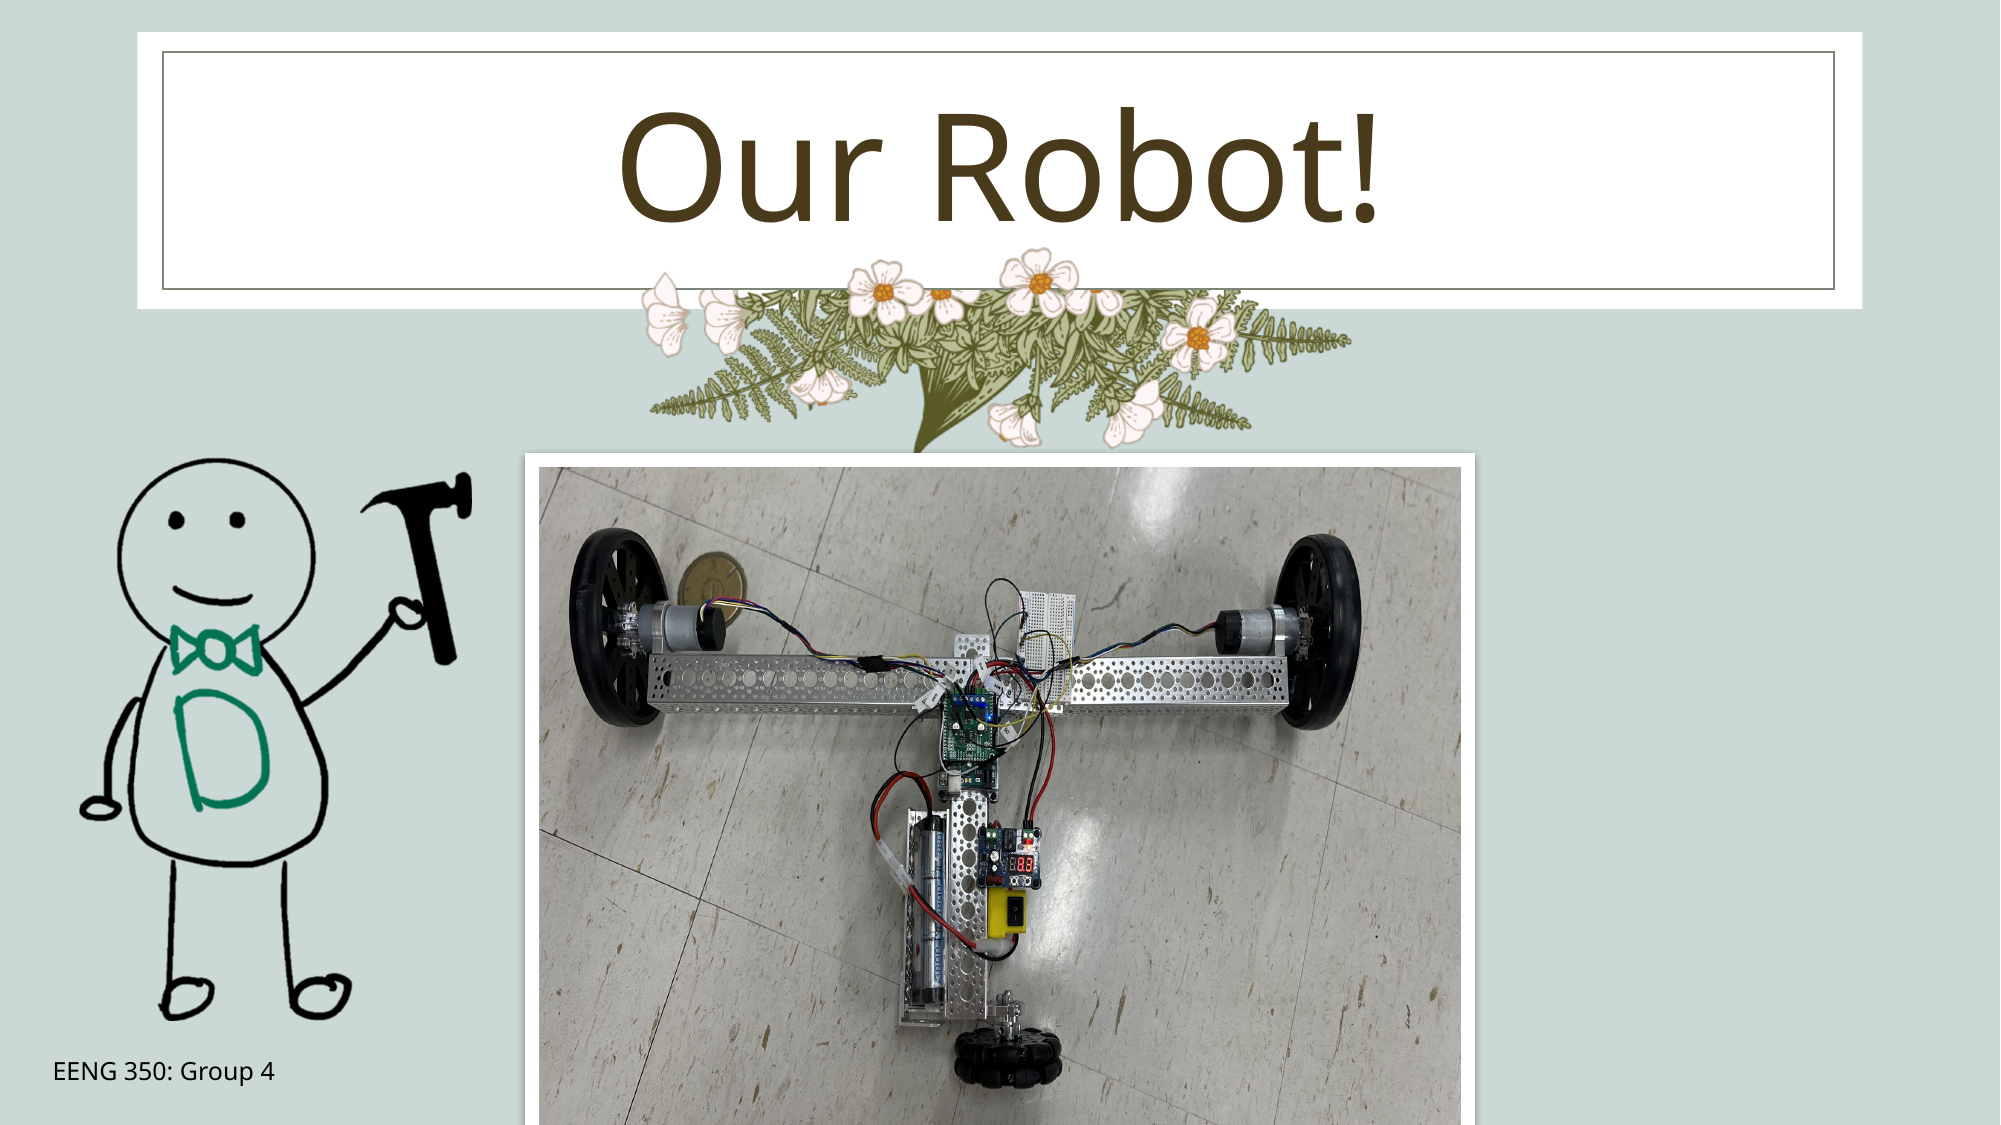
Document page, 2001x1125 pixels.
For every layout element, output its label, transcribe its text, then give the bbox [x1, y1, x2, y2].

title Our Robot! [137, 79, 1863, 266]
footer EENG 350: Group 4 [37, 1042, 670, 1103]
picture [79, 457, 472, 1021]
picture [540, 266, 1461, 1125]
